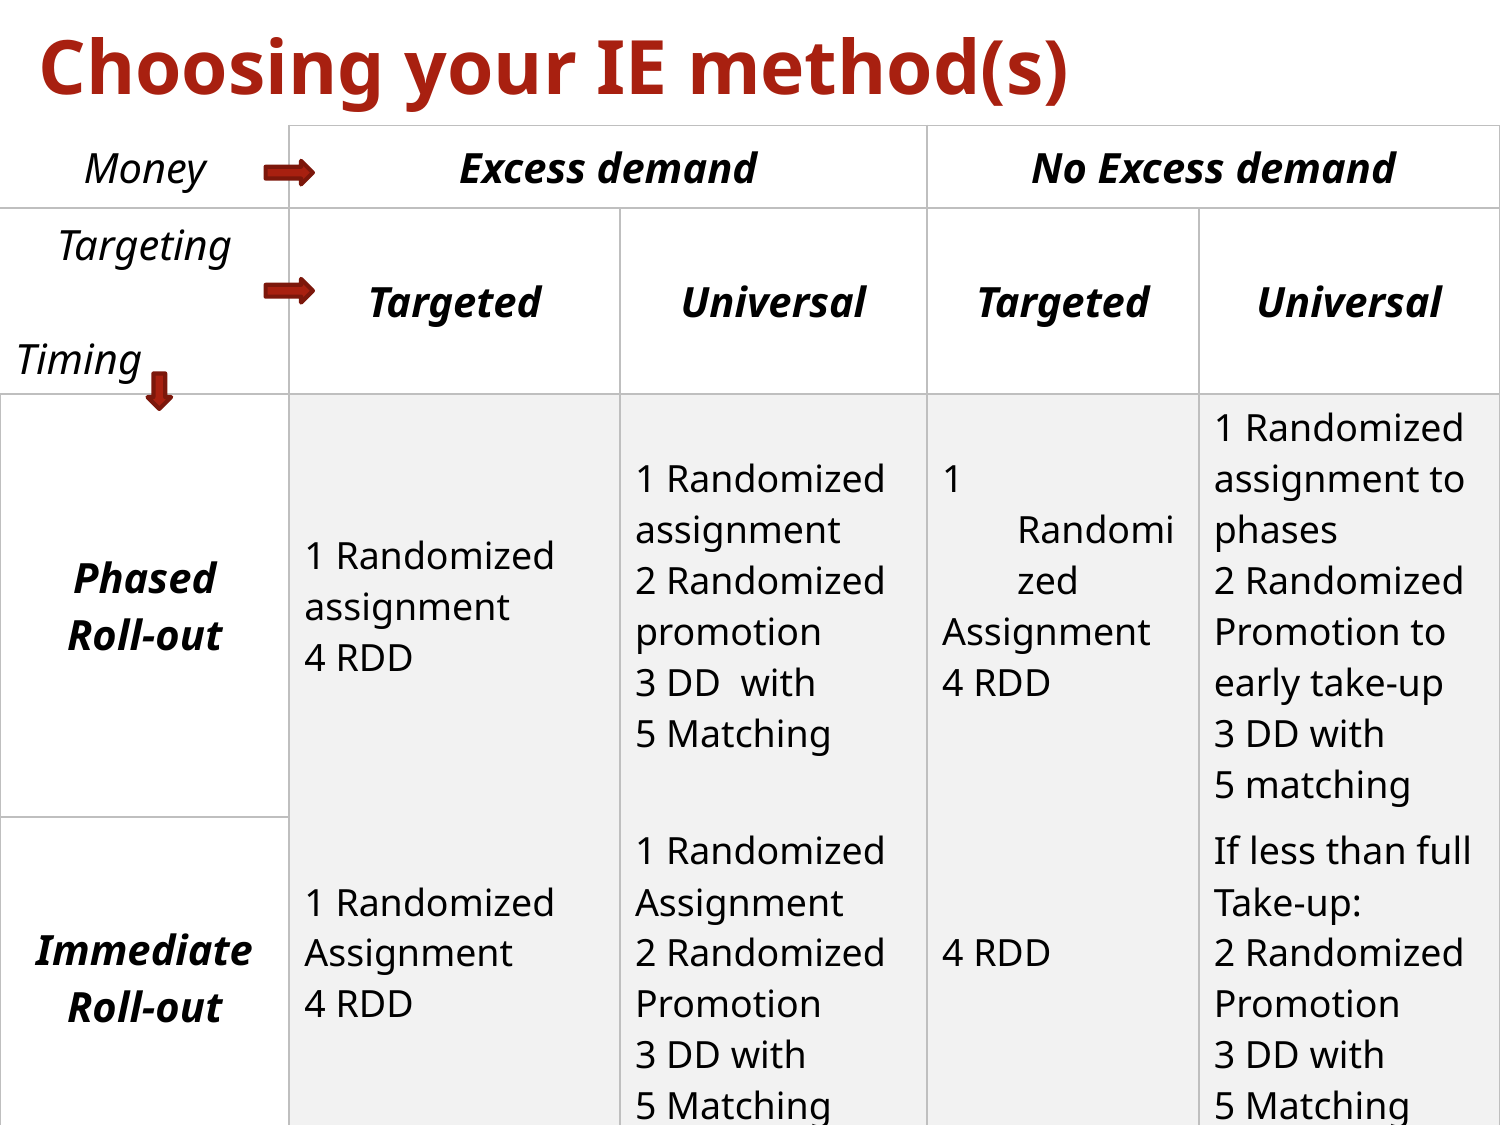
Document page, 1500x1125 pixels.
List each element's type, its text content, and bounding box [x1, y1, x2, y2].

text_box [263, 276, 315, 305]
table_cell Universal [621, 209, 926, 393]
table_cell 1 Randomized assignment to phases 2 Randomized Promotion to early take-up 3 DD with 5 matching [1200, 395, 1499, 817]
text_box [263, 158, 315, 187]
table_cell 1 Randomized assignment 2 Randomized promotion 3 DD with 5 Matching [621, 395, 926, 817]
table_cell If less than full Take-up: 2 Randomized Promotion 3 DD with 5 Matching [1200, 817, 1499, 1125]
table_header No Excess demand [928, 126, 1499, 207]
table_cell Targeted [928, 209, 1198, 393]
table_cell Targeted [290, 209, 619, 393]
table_cell 4 RDD [928, 817, 1198, 1125]
table_cell Universal [1200, 209, 1499, 393]
table_cell 1 Randomized Assignment 4 RDD [928, 395, 1198, 817]
title Choosing your IE method(s) [23, 11, 1500, 125]
table_cell 1 Randomized assignment 4 RDD [290, 395, 619, 817]
table_cell Phased Roll-out [1, 395, 288, 816]
table_header Excess demand [290, 126, 926, 207]
table_cell 1 Randomized Assignment 4 RDD [290, 817, 619, 1125]
table_cell Immediate Roll-out [1, 818, 288, 1125]
text_box [145, 371, 174, 411]
table_cell Targeting Timing [0, 209, 288, 393]
table_header Money [0, 125, 288, 207]
table_cell 1 Randomized Assignment 2 Randomized Promotion 3 DD with 5 Matching [621, 817, 926, 1125]
